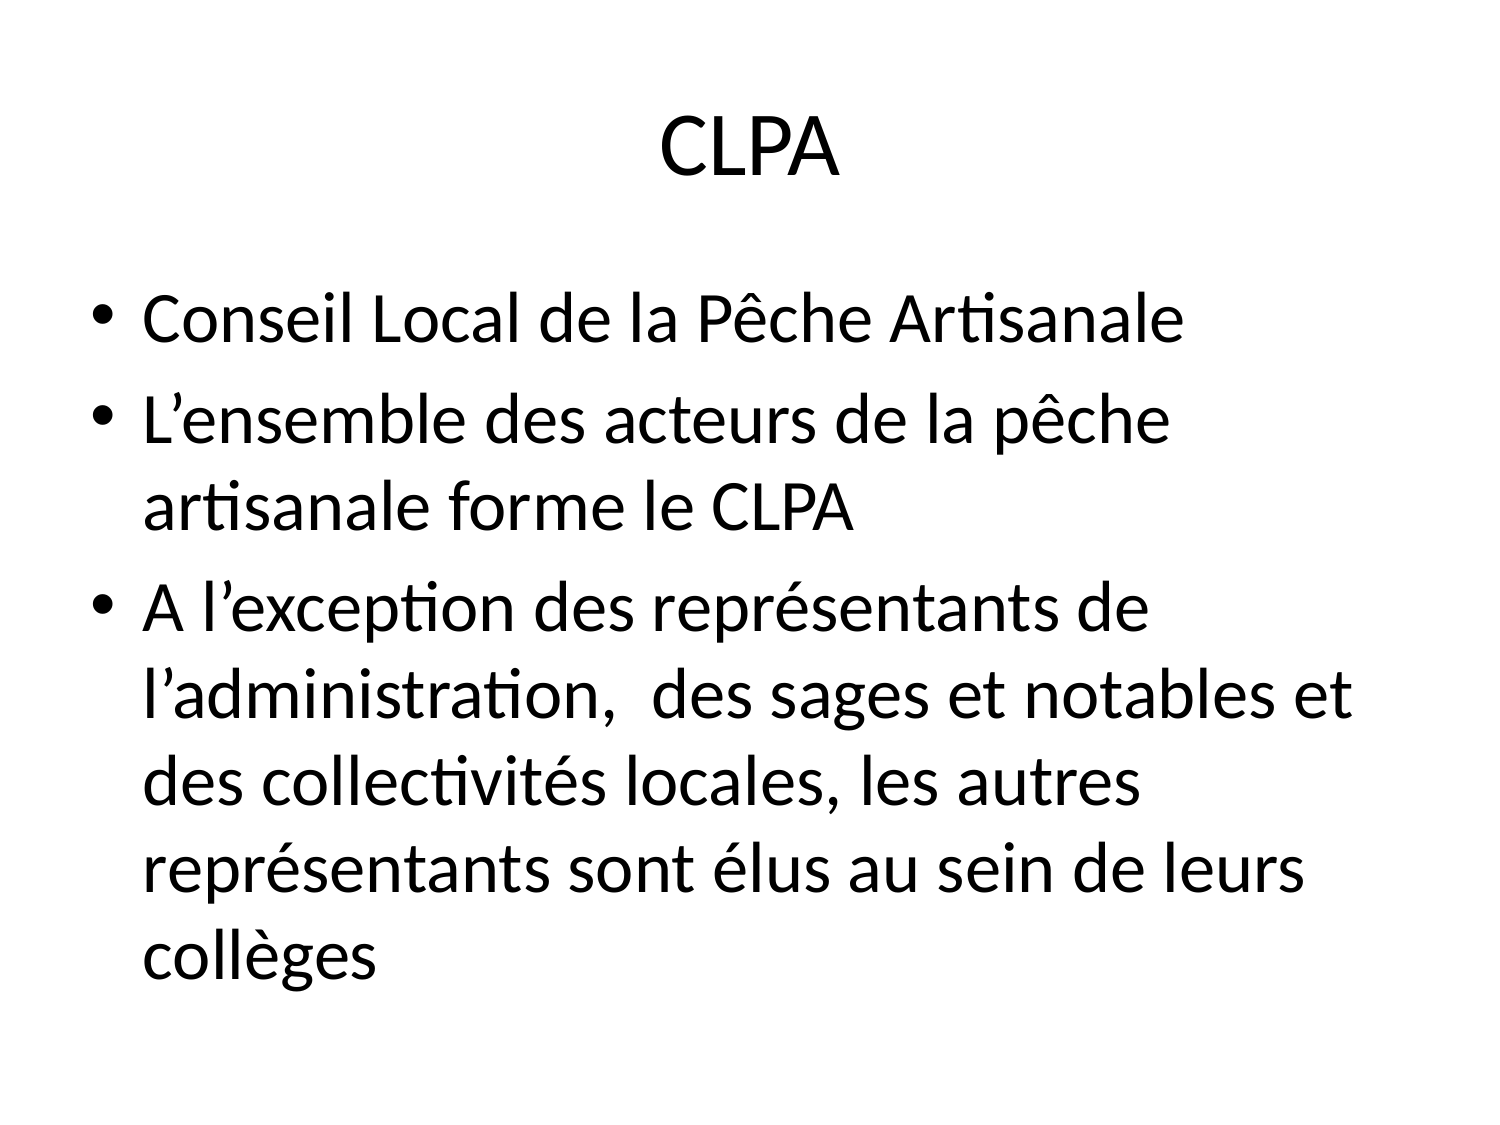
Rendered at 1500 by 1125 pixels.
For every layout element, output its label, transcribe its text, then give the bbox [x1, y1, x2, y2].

title CLPA [75, 45, 1425, 233]
list Conseil Local de la Pêche Artisanale L’ensemble des acteurs de la pêche artisanale forme le CLPA A l’exception des représentants de l’administration, des sages et notables et des collectivités locales, les autres représentants sont élus au sein de leurs collèges [75, 262, 1425, 1005]
